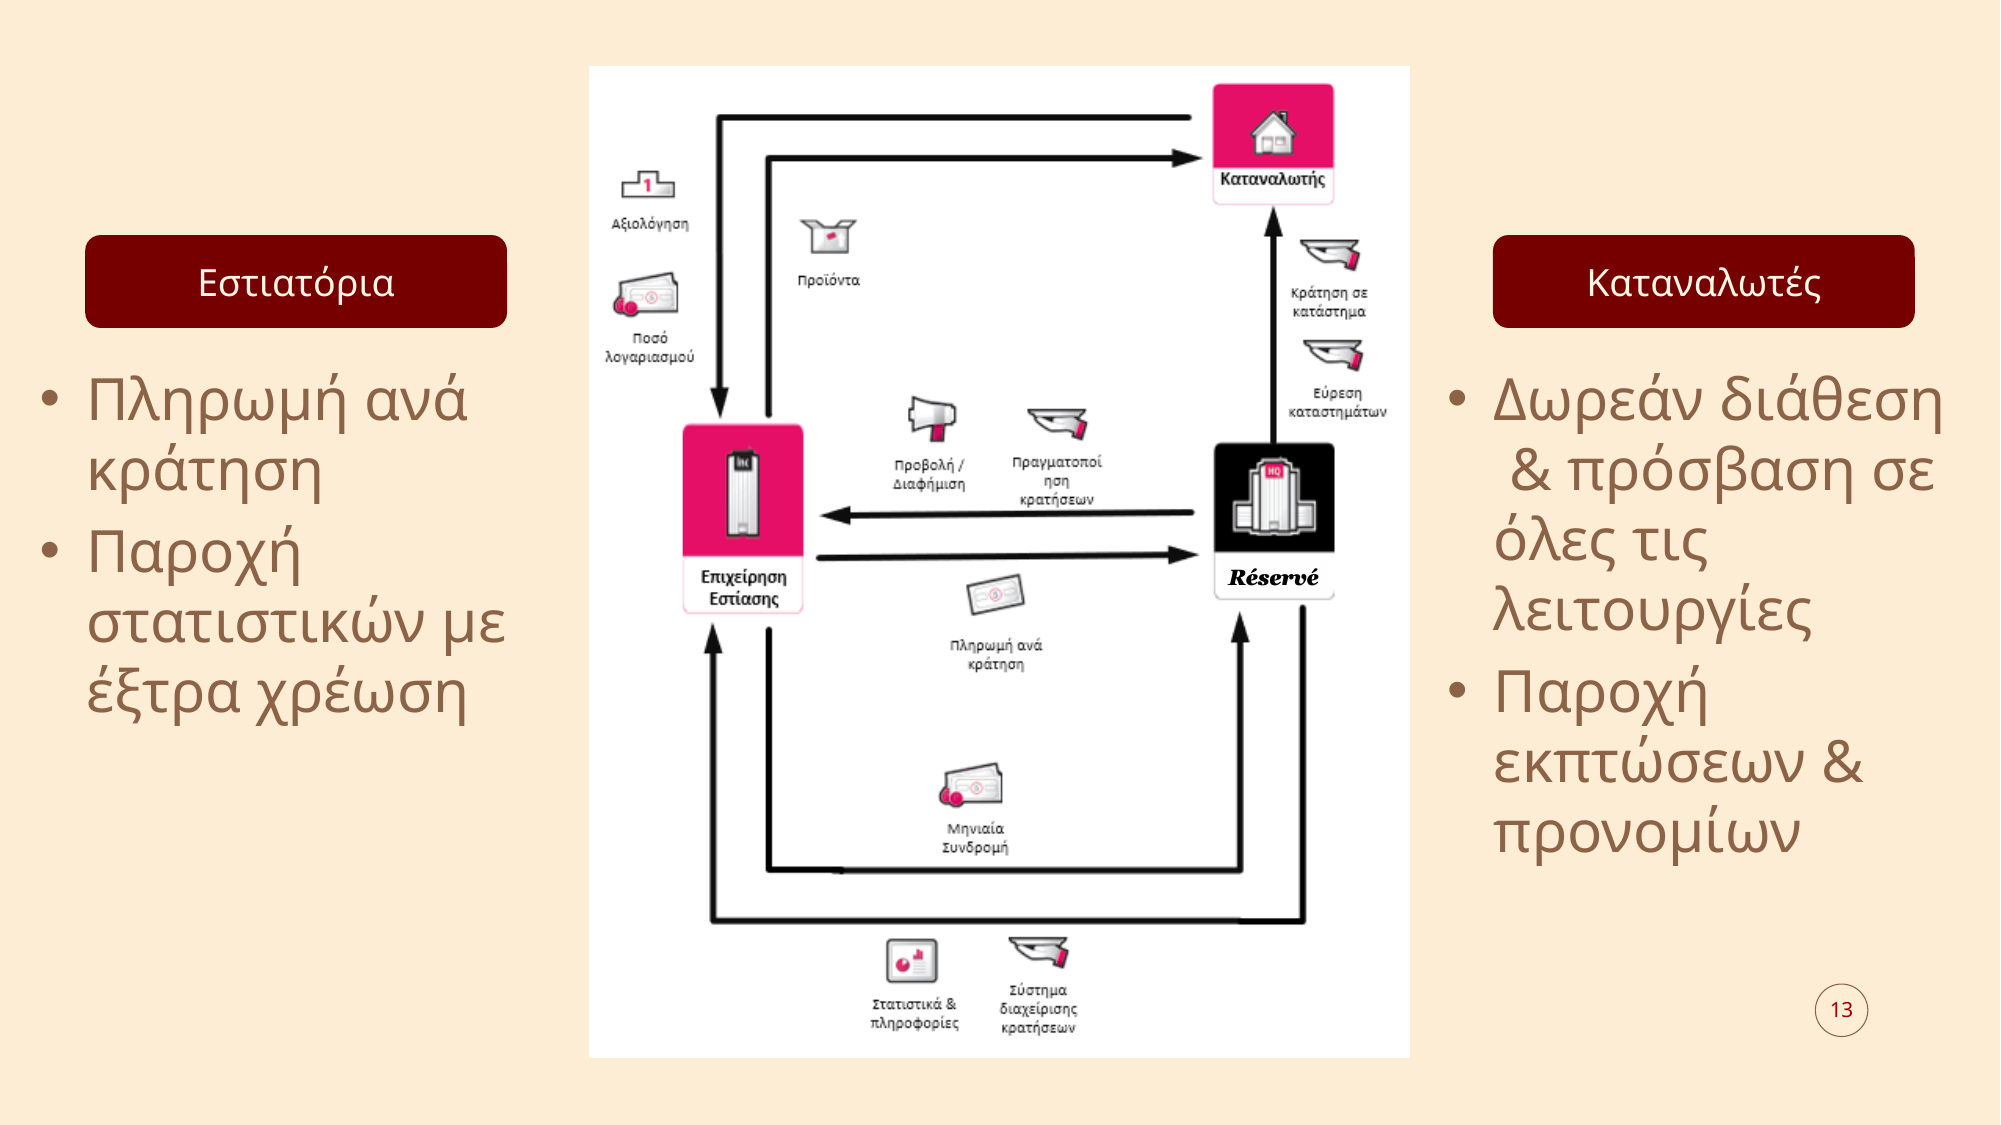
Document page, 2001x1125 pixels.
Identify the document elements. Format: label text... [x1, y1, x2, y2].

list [588, 66, 1410, 1058]
picture [1220, 558, 1327, 596]
text_box Εστιατόρια [84, 234, 509, 330]
text_box Καταναλωτές [1491, 234, 1916, 330]
list Δωρεάν διάθεση & πρόσβαση σε όλες τις λειτουργίες Παροχή εκπτώσεων & προνομίων [1432, 354, 1976, 974]
slide_number 13 [1811, 980, 1872, 1041]
list Πληρωμή ανά κράτηση Παροχή στατιστικών με έξτρα χρέωση [24, 354, 568, 770]
